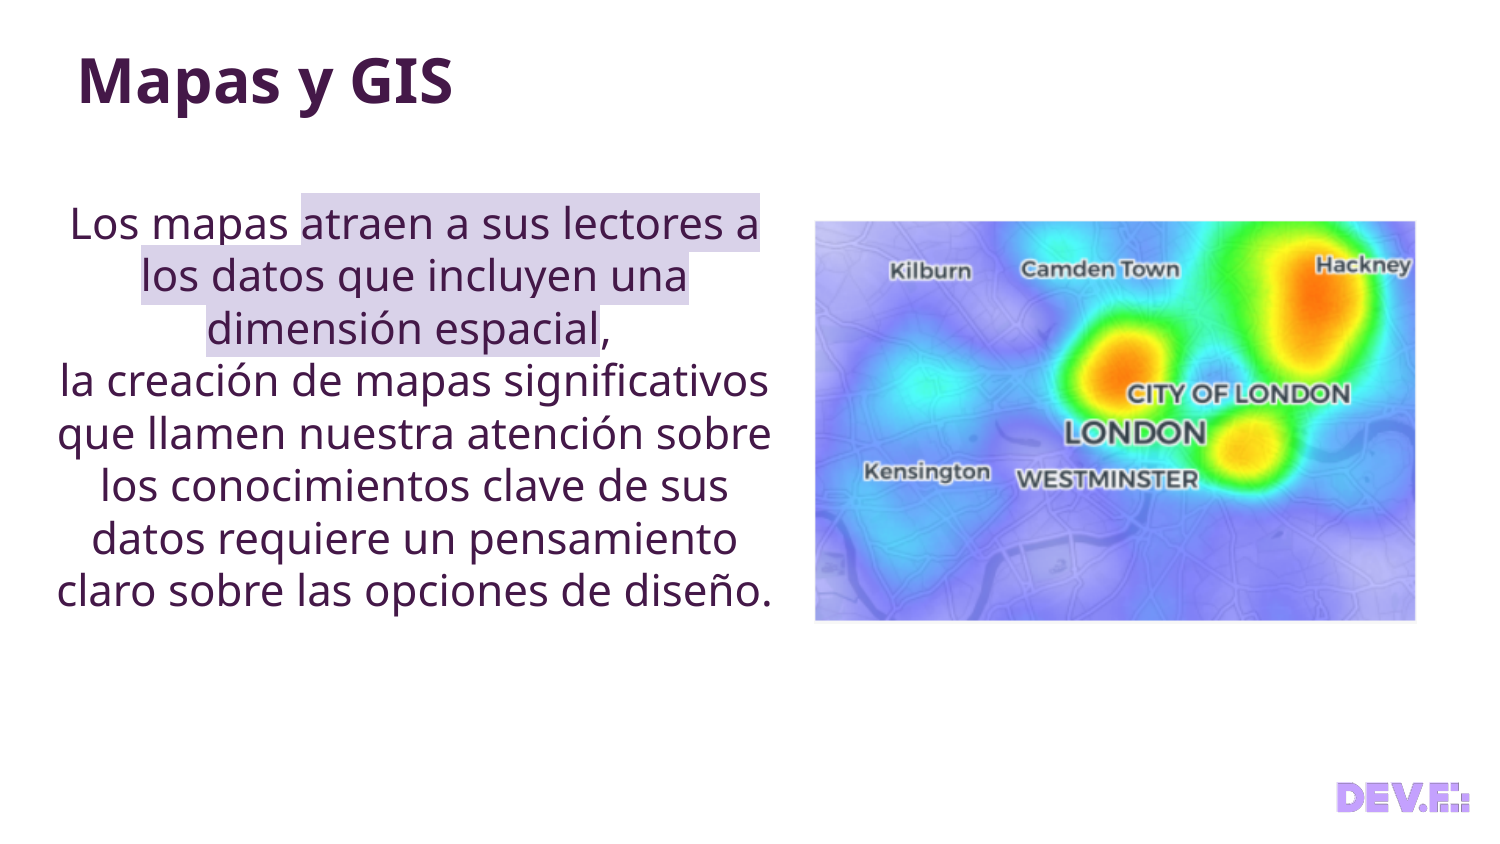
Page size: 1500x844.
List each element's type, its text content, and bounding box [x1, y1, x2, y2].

text_box Los mapas atraen a sus lectores a los datos que incluyen una dimensión espacial, la creación de mapas significativos que llamen nuestra atención sobre los conocimientos clave de sus datos requiere un pensamiento claro sobre las opciones de diseño. [38, 180, 791, 776]
text_box Mapas y GIS [61, 25, 1470, 114]
picture [1330, 776, 1474, 818]
picture [814, 220, 1417, 624]
